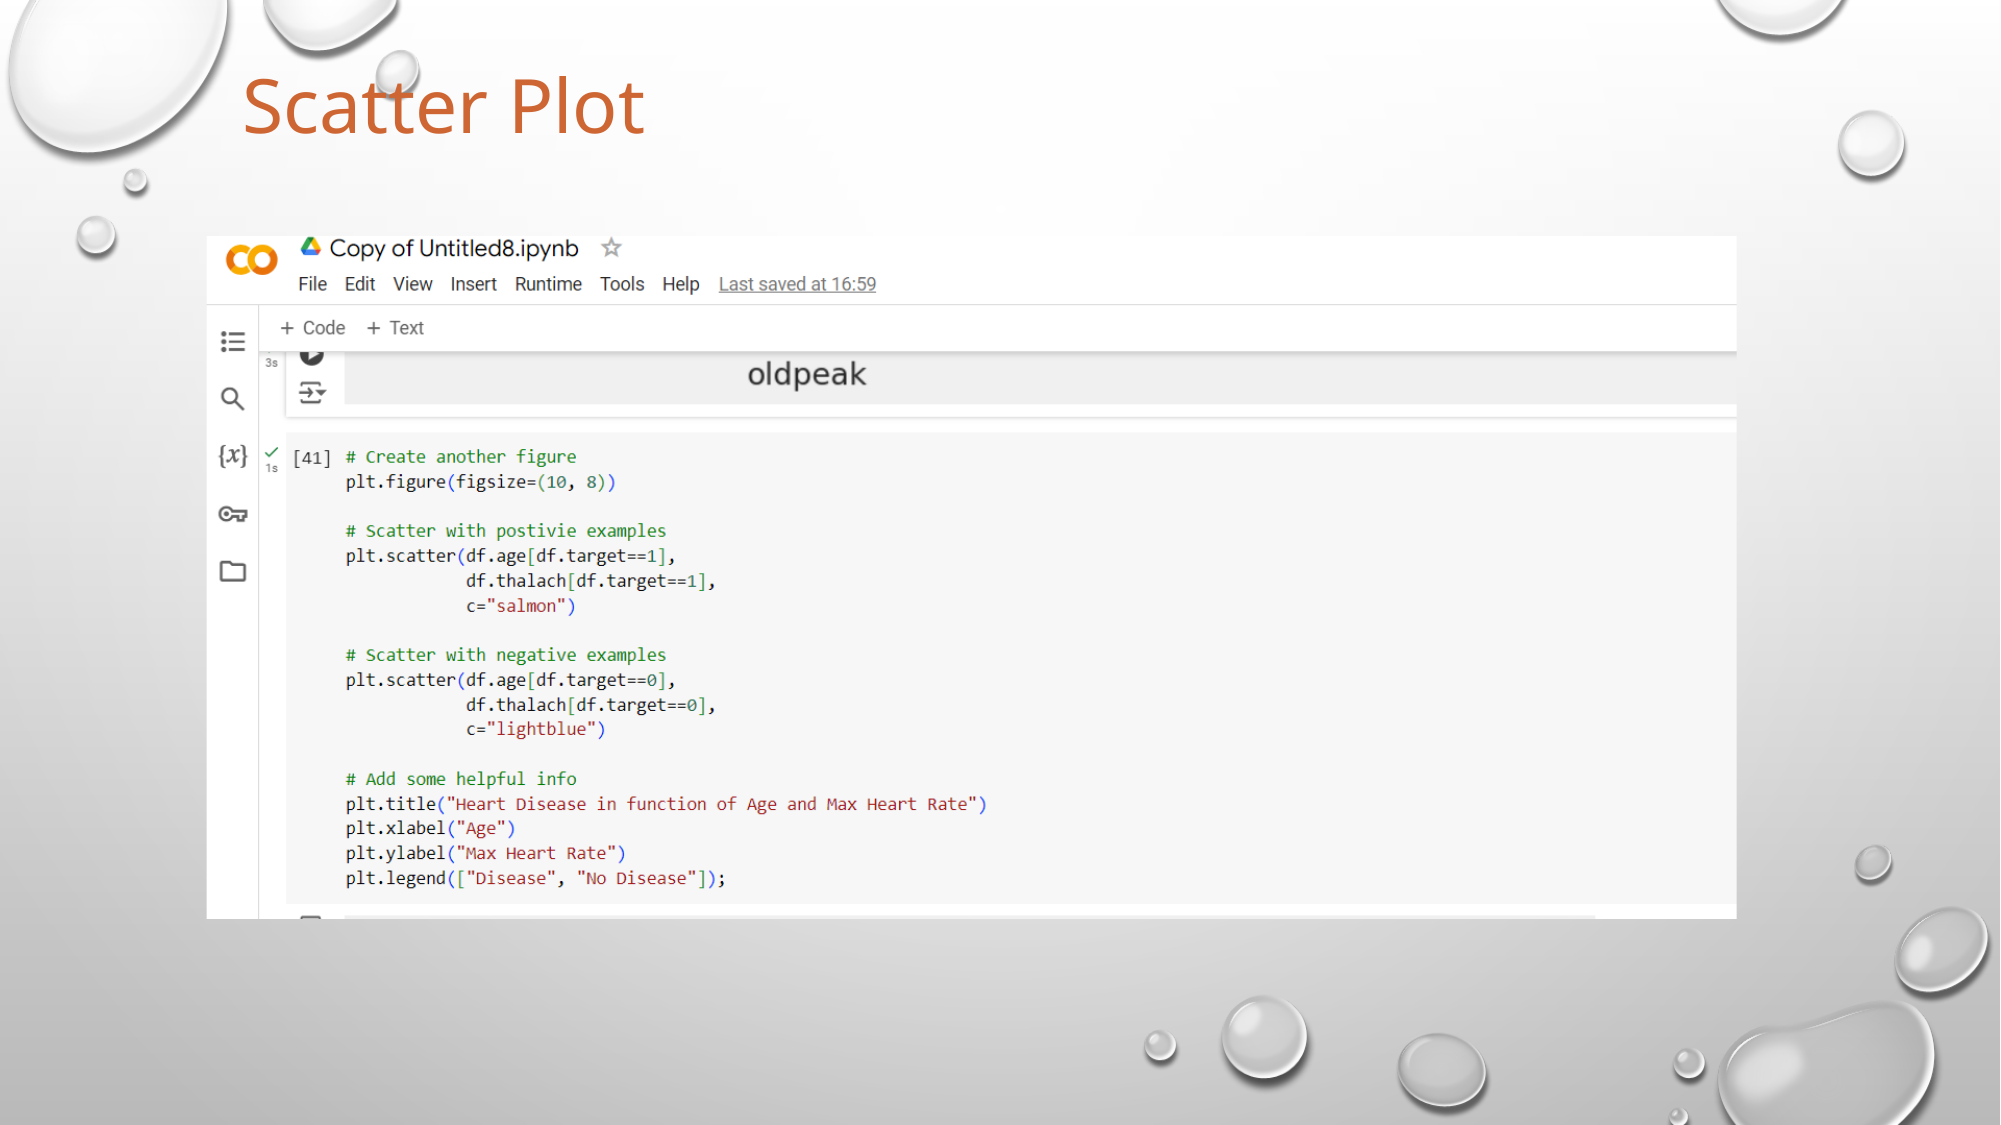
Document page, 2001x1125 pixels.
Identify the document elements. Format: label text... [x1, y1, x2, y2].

picture [0, 0, 2000, 1125]
text_box Scatter Plot [227, 51, 1195, 156]
